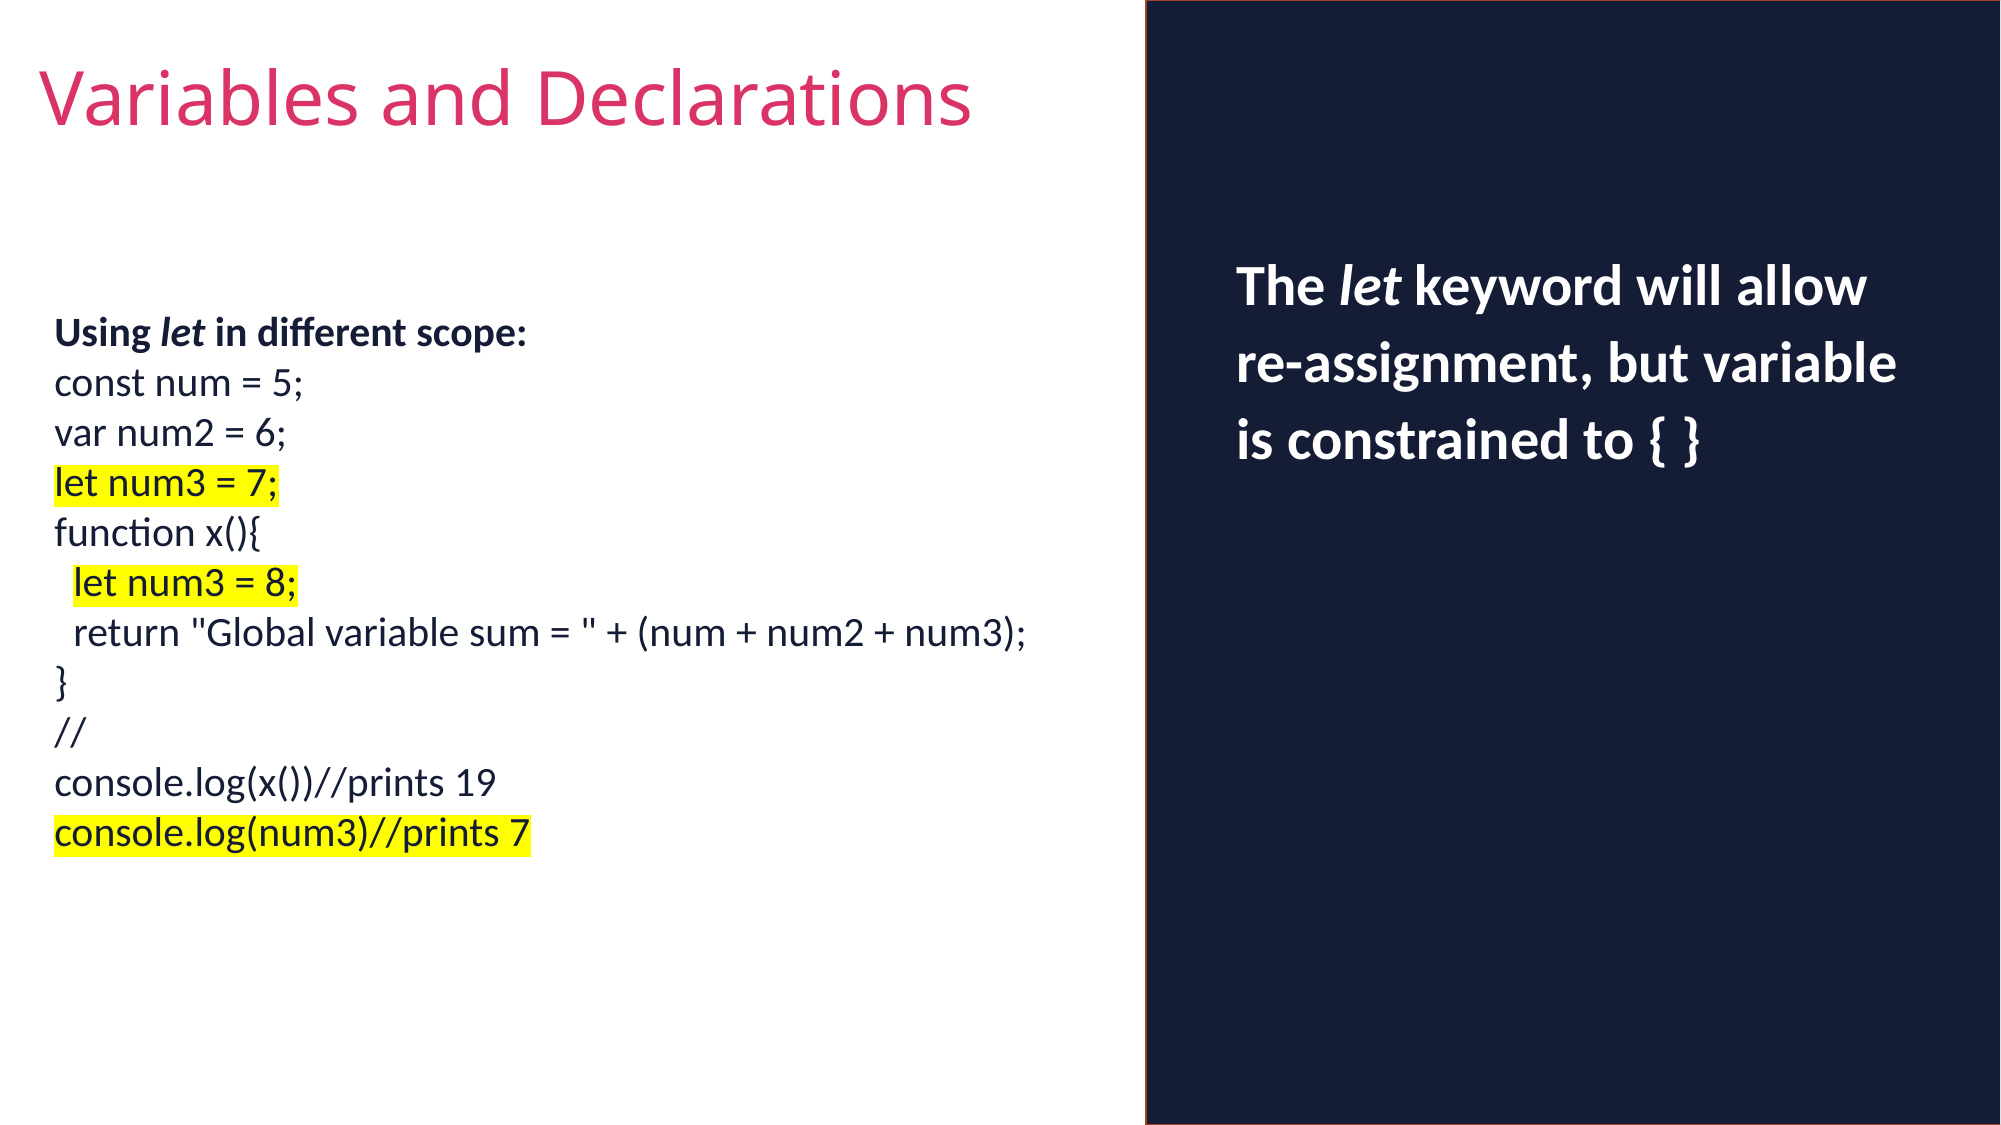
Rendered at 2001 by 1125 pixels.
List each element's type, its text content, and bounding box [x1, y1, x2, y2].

list Variables and Declarations [39, 41, 1146, 228]
list The let keyword will allow re-assignment, but variable is constrained to { } [1236, 320, 1911, 471]
text_box Using let in different scope: const num = 5; var num2 = 6; let num3 = 7; function x(){ let num3 = 8; return "Global variable sum = " + (num + num2 + num3); } // console.log(x())//prints 19 console.log(num3)//prints 7 [39, 297, 1144, 863]
